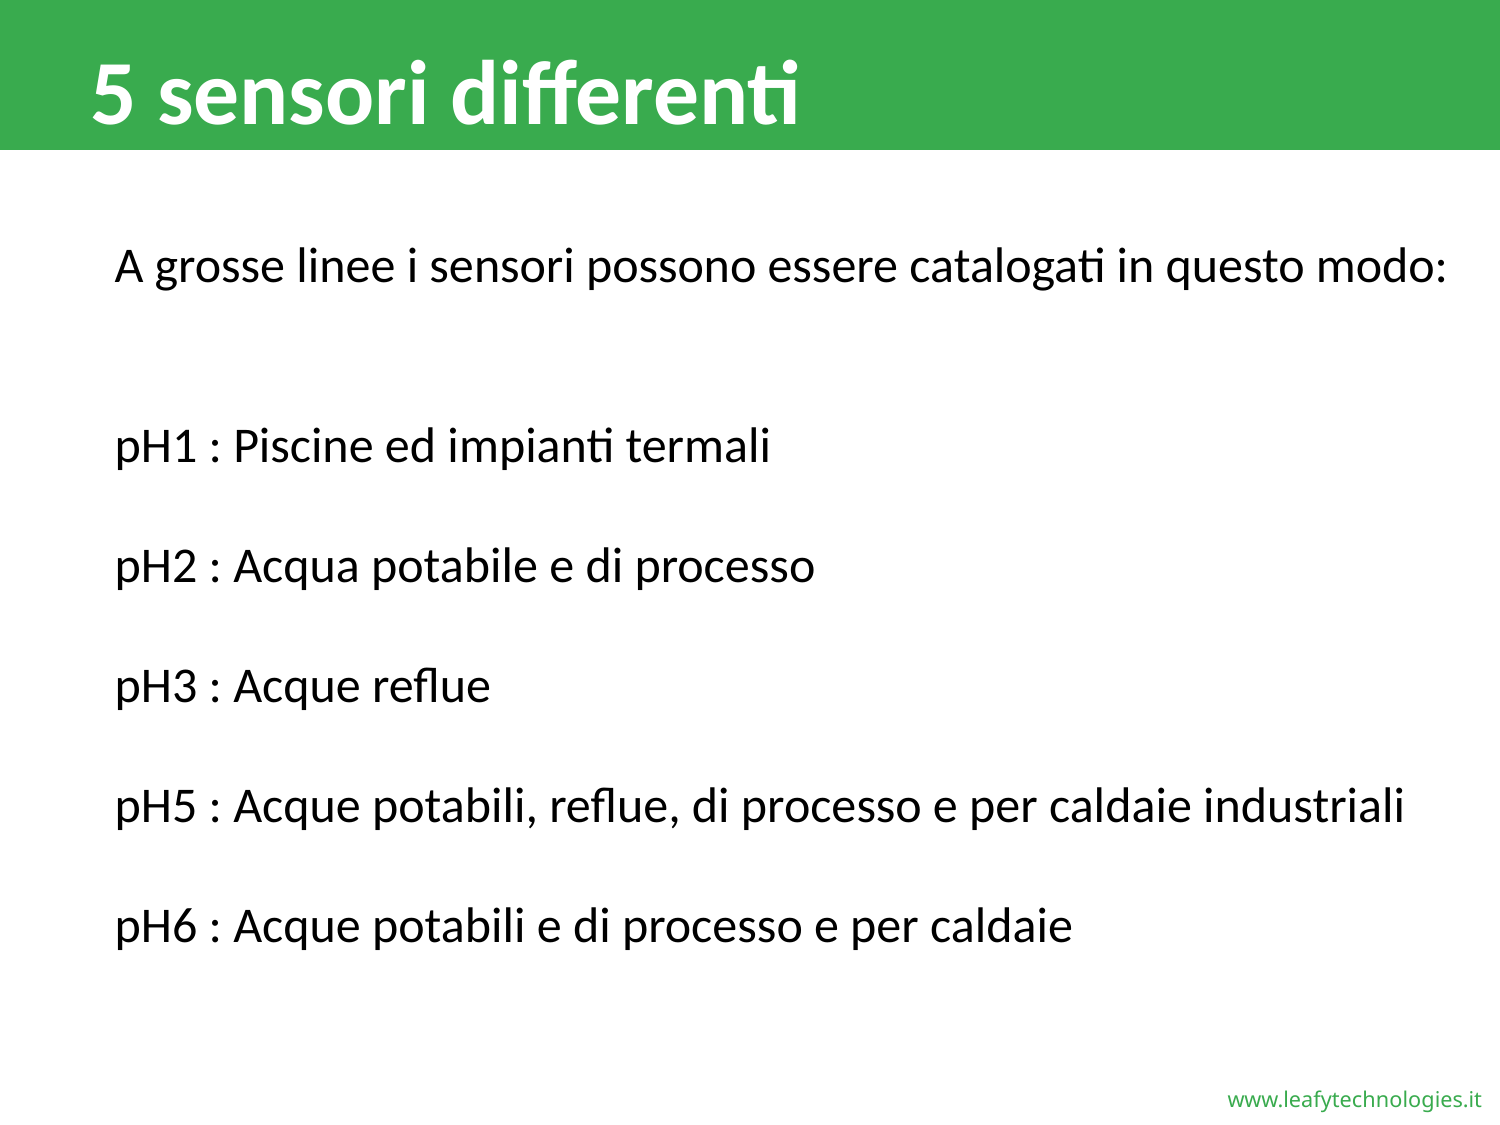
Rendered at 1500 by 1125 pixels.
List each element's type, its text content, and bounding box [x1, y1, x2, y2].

text_box A grosse linee i sensori possono essere catalogati in questo modo: pH1 : Piscine ed impianti termali pH2 : Acqua potabile e di processo pH3 : Acque reflue pH5 : Acque potabili, reflue, di processo e per caldaie industriali pH6 : Acque potabili e di processo e per caldaie [99, 224, 1500, 1010]
title 5 sensori differenti [75, 24, 1413, 150]
